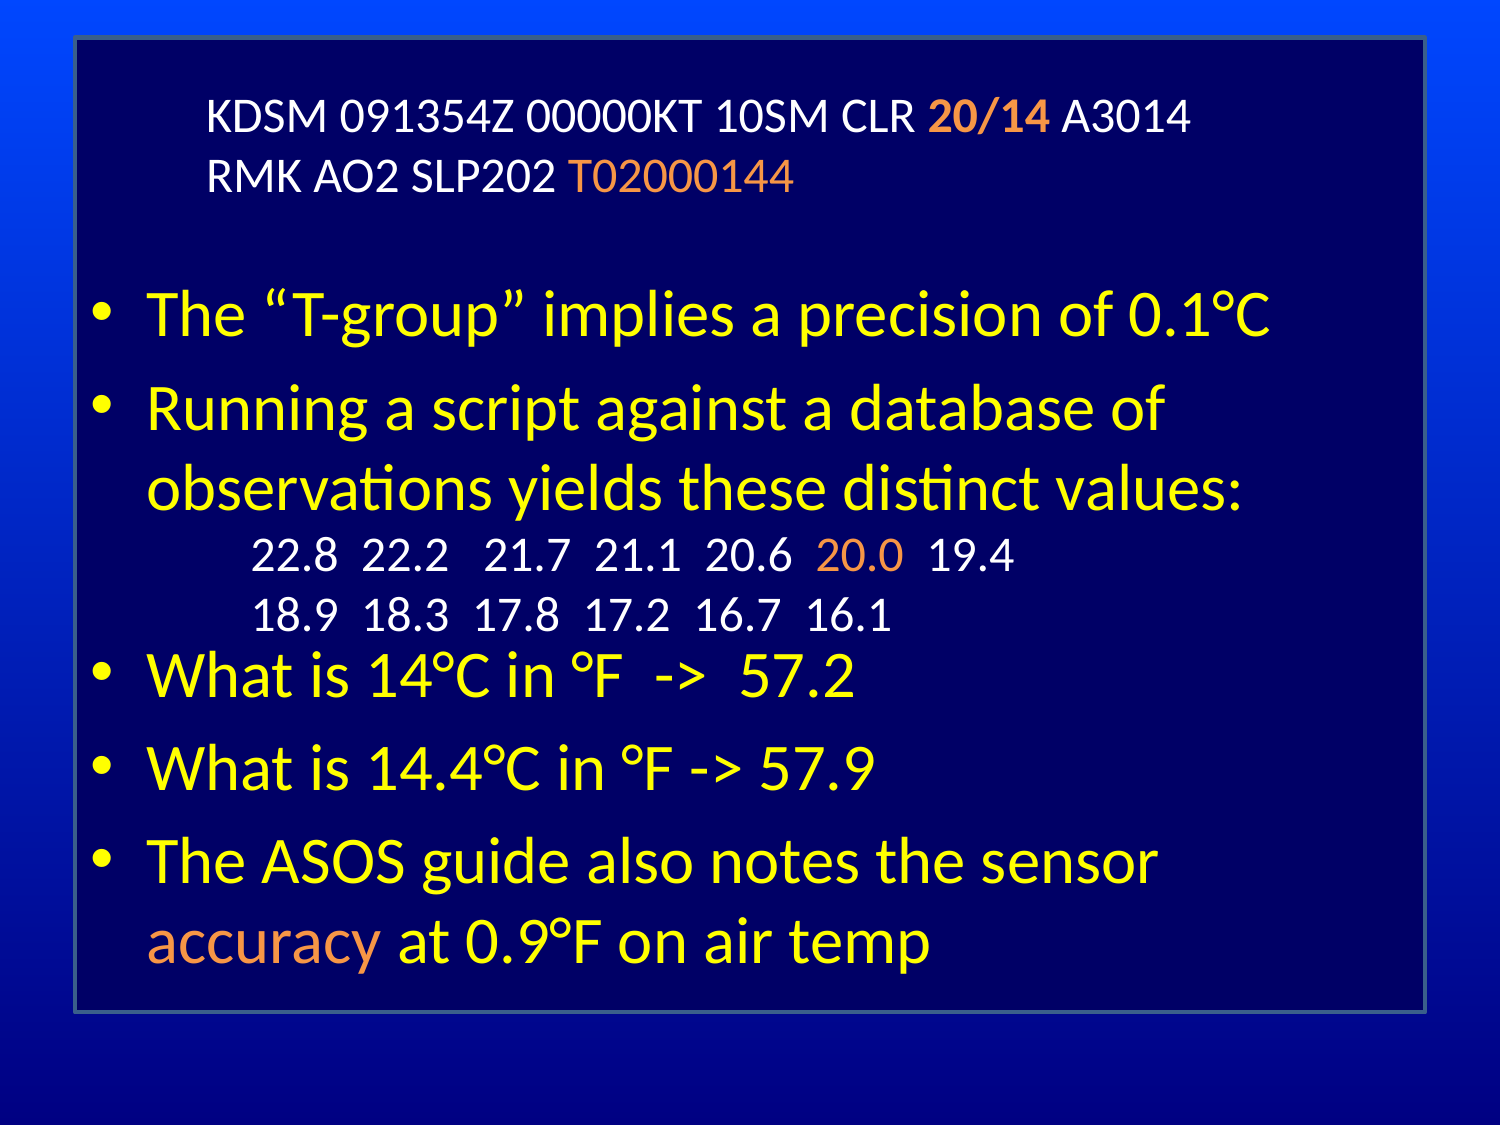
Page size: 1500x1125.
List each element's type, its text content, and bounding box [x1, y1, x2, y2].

text_box KDSM 091354Z 00000KT 10SM CLR 20/14 A3014 RMK AO2 SLP202 T02000144 [191, 74, 1218, 210]
text_box 22.8 22.2 21.7 21.1 20.6 20.0 19.4 18.9 18.3 17.8 17.2 16.7 16.1 [235, 514, 1236, 649]
list The “T-group” implies a precision of 0.1°C Running a script against a database of observations yields these distinct values: What is 14°C in °F -> 57.2 What is 14.4°C in °F -> 57.9 The ASOS guide also notes the sensor accuracy at 0.9°F on air temp [75, 262, 1425, 1005]
